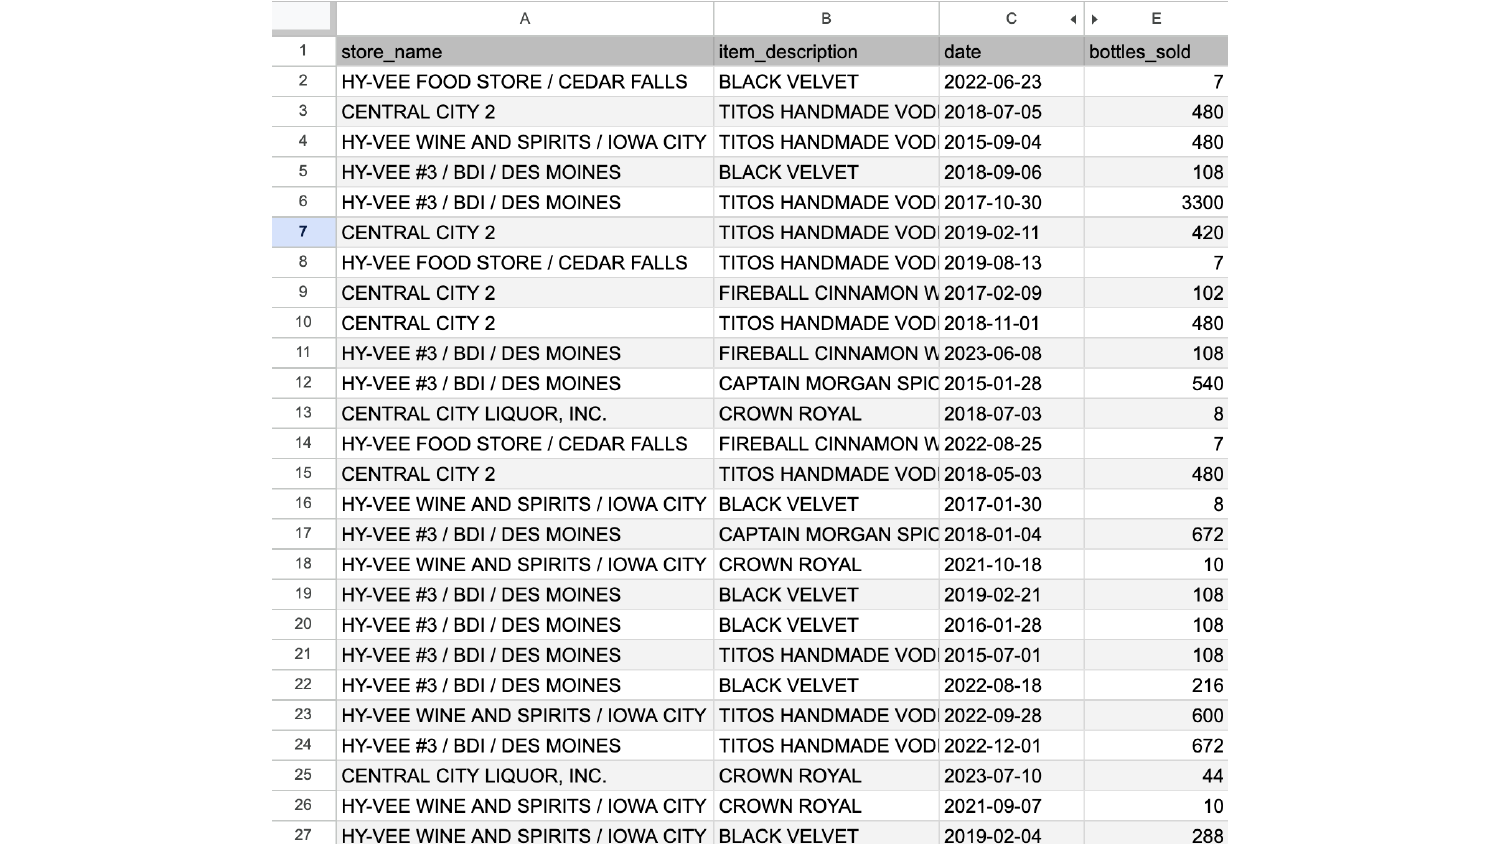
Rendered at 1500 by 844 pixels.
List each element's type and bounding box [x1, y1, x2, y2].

picture [271, 0, 1229, 844]
